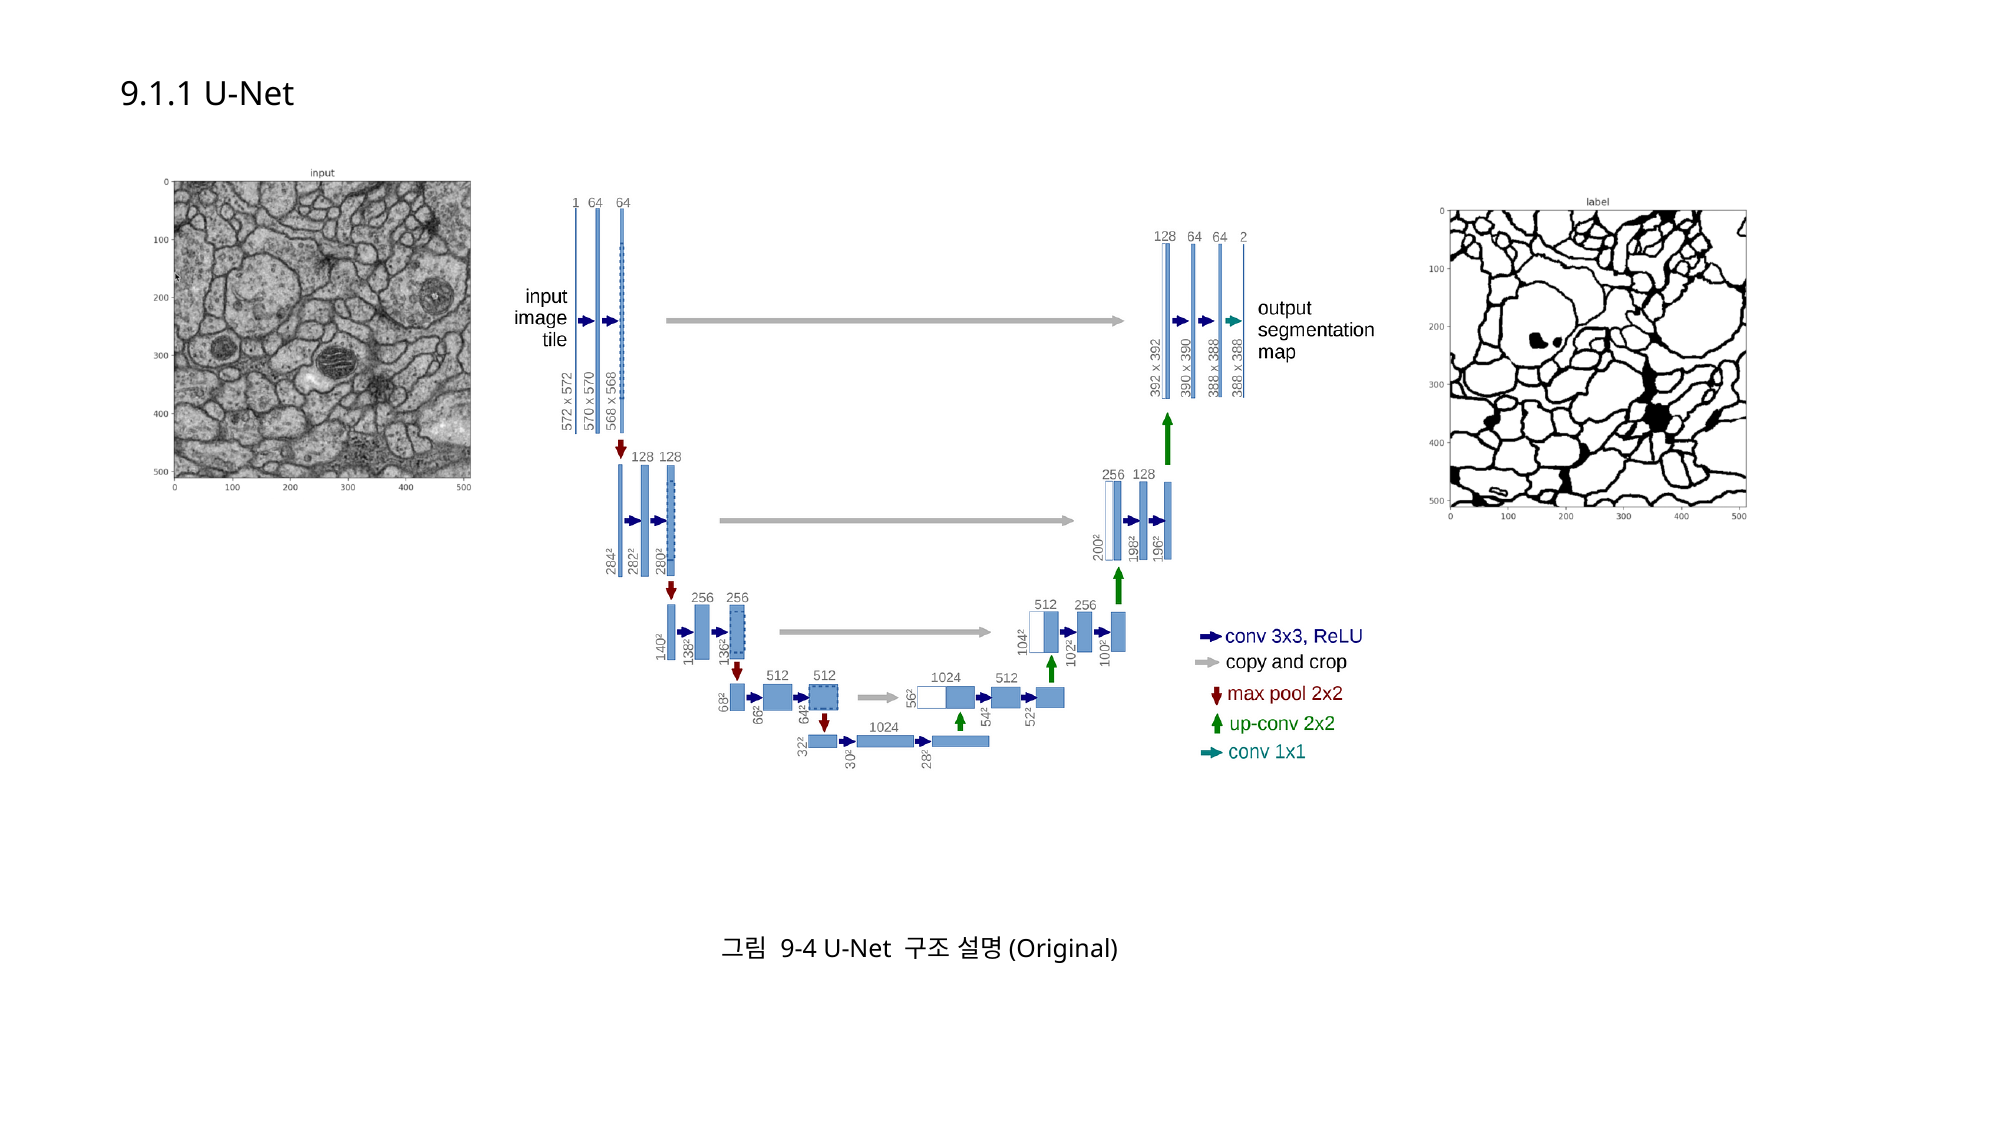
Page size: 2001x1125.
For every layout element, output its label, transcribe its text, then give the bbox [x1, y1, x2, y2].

picture [1408, 185, 1766, 539]
text_box 그림 9-4 U-Net 구조 설명(Original) [706, 925, 1146, 971]
picture [146, 156, 1403, 793]
text_box 9.1.1 U-Net [105, 64, 544, 120]
